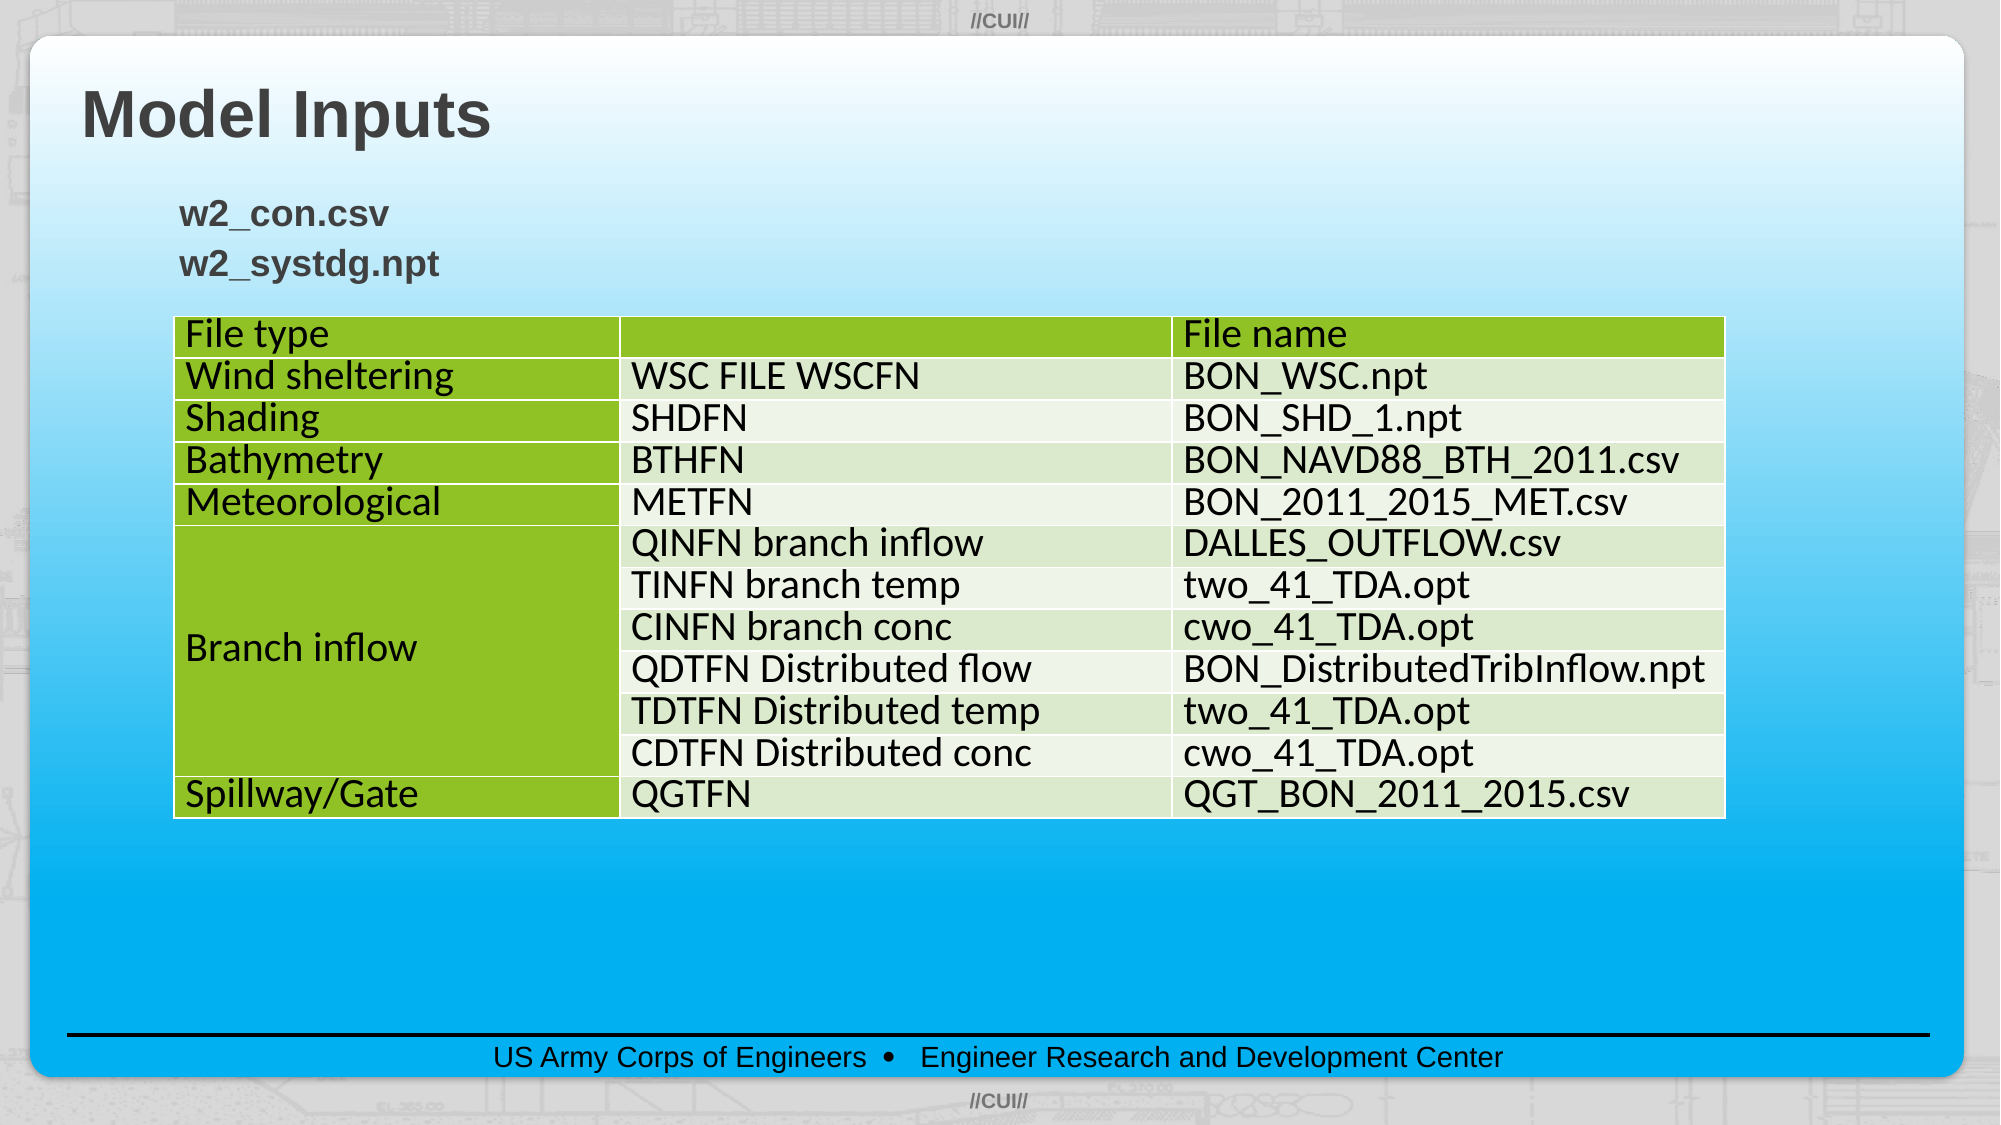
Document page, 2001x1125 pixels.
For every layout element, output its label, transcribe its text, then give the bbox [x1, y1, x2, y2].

table_header File type [175, 317, 619, 357]
title Model Inputs [66, 44, 1901, 178]
table_cell CINFN branch conc [621, 610, 1171, 650]
table_cell TINFN branch temp [621, 568, 1171, 608]
table_cell QGTFN [621, 777, 1171, 817]
table_cell BON_SHD_1.npt [1173, 401, 1724, 441]
table_cell BON_DistributedTribInflow.npt [1173, 652, 1724, 692]
list w2_con.csv w2_systdg.npt [164, 181, 512, 338]
table_cell BON_2011_2015_MET.csv [1173, 485, 1724, 525]
table_cell CDTFN Distributed conc [621, 736, 1171, 776]
table_header [621, 317, 1171, 357]
table_cell two_41_TDA.opt [1173, 568, 1724, 608]
table_cell QINFN branch inflow [621, 526, 1171, 567]
table_cell WSC FILE WSCFN [621, 359, 1171, 399]
table_cell cwo_41_TDA.opt [1173, 736, 1724, 776]
table_cell cwo_41_TDA.opt [1173, 610, 1724, 650]
table_cell BON_NAVD88_BTH_2011.csv [1173, 443, 1724, 483]
table_cell Bathymetry [175, 443, 619, 483]
table_cell BON_WSC.npt [1173, 359, 1724, 399]
table_header File name [1173, 317, 1724, 357]
table_cell QGT_BON_2011_2015.csv [1173, 777, 1724, 817]
table_cell Wind sheltering [175, 359, 619, 399]
table_cell Shading [175, 401, 619, 441]
table_cell BTHFN [621, 443, 1171, 483]
table_cell Branch inflow [175, 526, 619, 776]
table_cell QDTFN Distributed flow [621, 652, 1171, 692]
table_cell Spillway/Gate [175, 777, 619, 817]
picture [0, 0, 2000, 1125]
table_cell SHDFN [621, 401, 1171, 441]
table_cell two_41_TDA.opt [1173, 694, 1724, 734]
table_cell DALLES_OUTFLOW.csv [1173, 526, 1724, 567]
table_cell TDTFN Distributed temp [621, 694, 1171, 734]
table_cell METFN [621, 485, 1171, 525]
table_cell Meteorological [175, 485, 619, 525]
